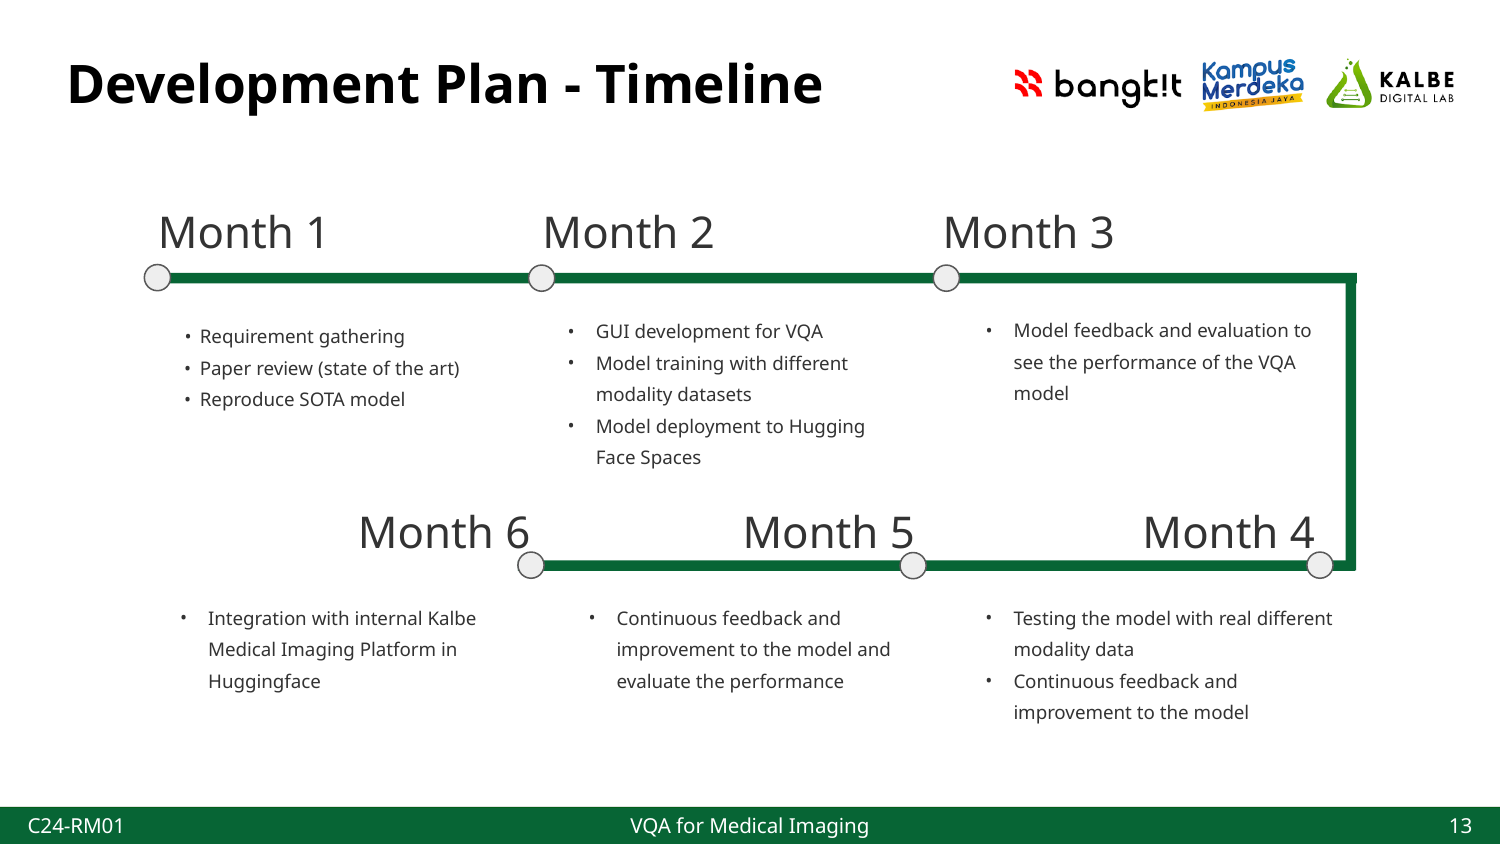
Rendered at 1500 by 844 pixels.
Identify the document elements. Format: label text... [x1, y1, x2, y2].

text_box [144, 264, 171, 291]
text_box Month 3 [938, 192, 1119, 258]
text_box Integration with internal Kalbe Medical Imaging Platform in Huggingface [170, 597, 535, 693]
title Development Plan - Timeline [51, 35, 1449, 130]
text_box [959, 272, 1357, 284]
text_box [933, 265, 960, 292]
text_box Month 2 [538, 192, 719, 258]
text_box Model feedback and evaluation to see the performance of the VQA model [976, 310, 1318, 405]
text_box [544, 560, 900, 571]
text_box [926, 560, 1307, 571]
text_box Month 6 [353, 492, 535, 558]
text_box Continuous feedback and improvement to the model and evaluate the performance [579, 597, 921, 693]
text_box [517, 552, 545, 579]
text_box Month 5 [738, 492, 919, 558]
text_box [900, 552, 927, 579]
text_box [528, 265, 555, 292]
text_box [554, 272, 934, 284]
title 13 [1217, 797, 1488, 844]
text_box Month 1 [153, 192, 335, 258]
text_box Requirement gathering Paper review (state of the art) Reproduce SOTA model [170, 316, 513, 411]
text_box [1345, 273, 1357, 571]
text_box [1333, 560, 1345, 571]
picture [0, 0, 1500, 844]
title VQA for Medical Imaging [615, 797, 885, 844]
text_box [1306, 552, 1334, 579]
title C24-RM01 [12, 797, 349, 844]
text_box GUI development for VQA Model training with different modality datasets Model deployment to Hugging Face Spaces [558, 311, 901, 469]
text_box Month 4 [1138, 492, 1319, 558]
text_box Testing the model with real different modality data Continuous feedback and improvement to the model [976, 597, 1357, 724]
text_box [170, 272, 529, 284]
